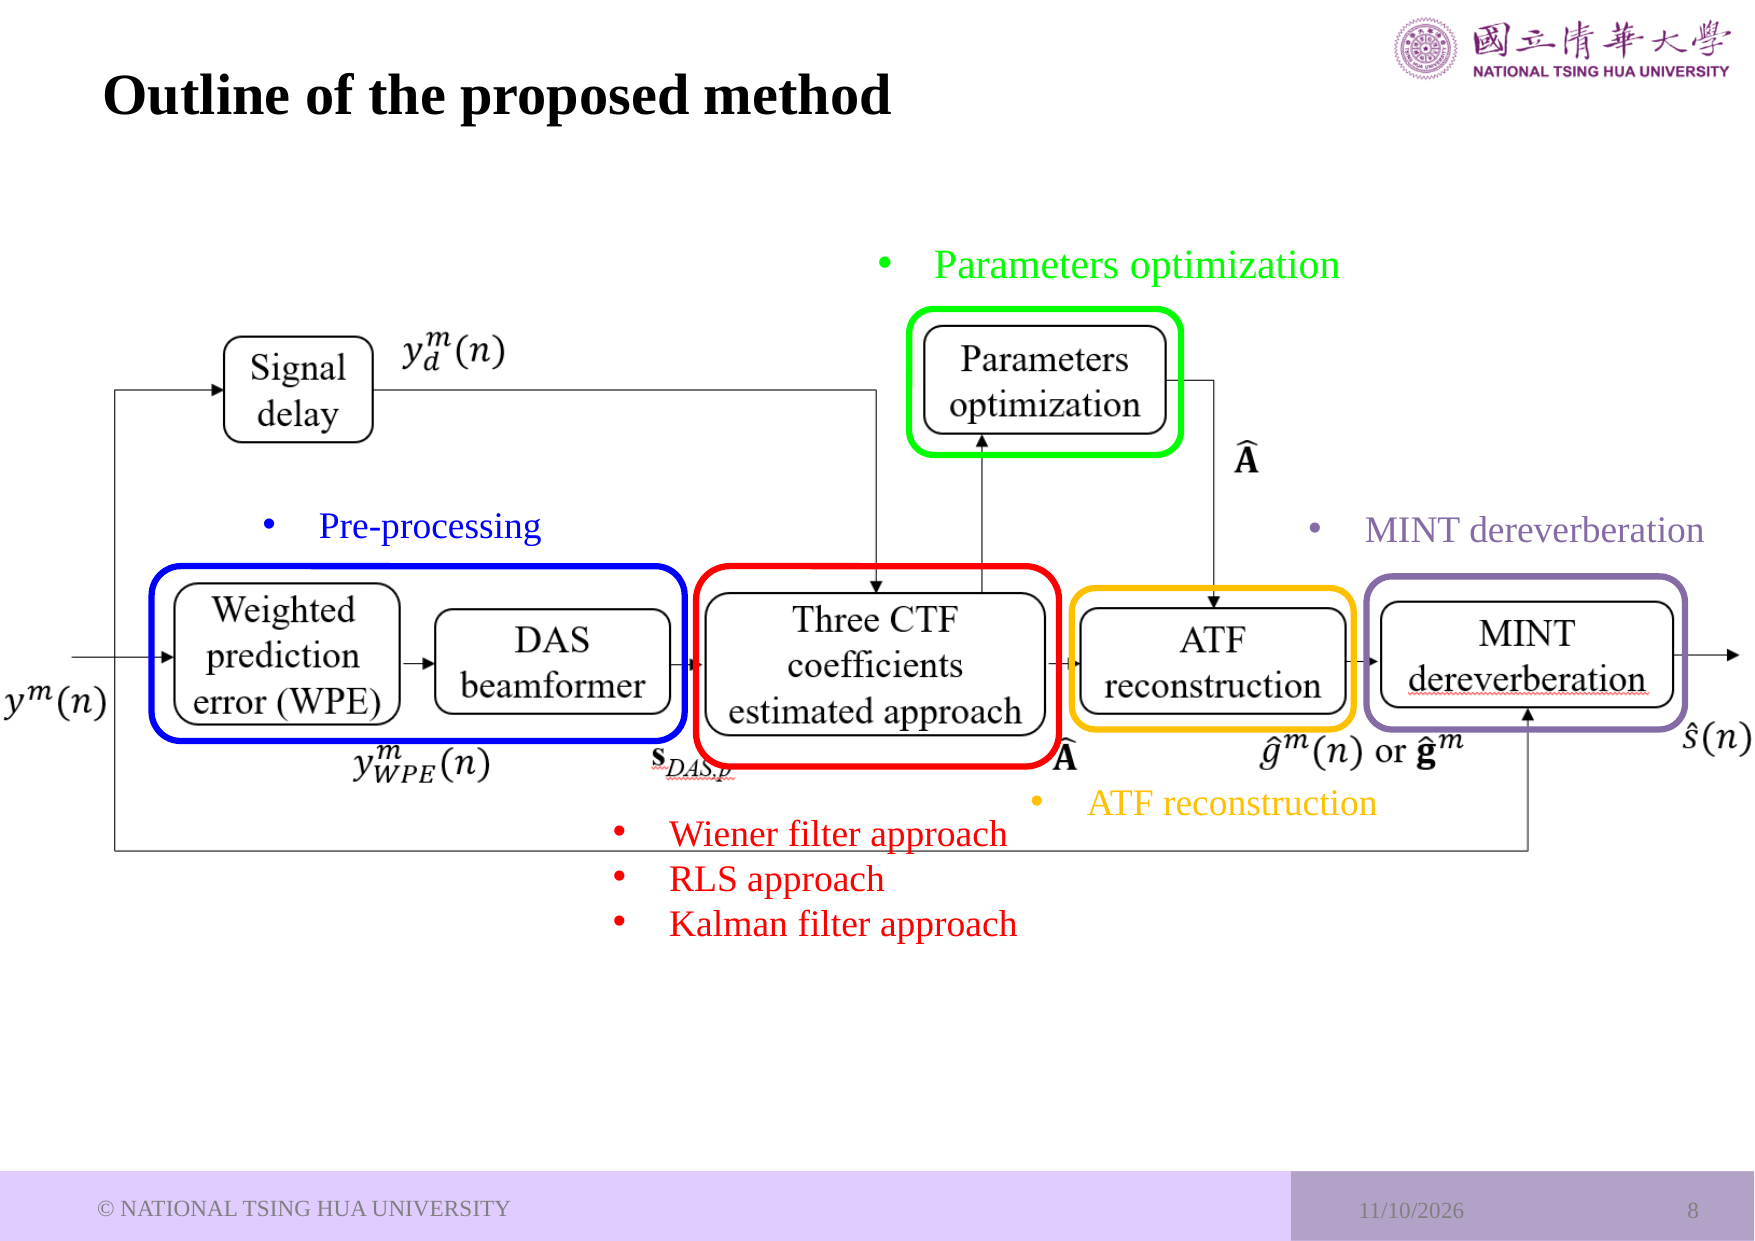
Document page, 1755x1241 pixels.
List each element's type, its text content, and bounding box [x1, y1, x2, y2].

text_box [921, 308, 1169, 312]
title Outline of the proposed method [87, 35, 1257, 140]
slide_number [1343, 1180, 1551, 1239]
footer © NATIONAL TSING HUA UNIVERSITY [82, 1177, 562, 1236]
text_box Parameters optimization [691, 229, 1356, 295]
picture [1388, 2, 1755, 95]
slide_number 8 [1577, 1180, 1714, 1239]
picture [0, 312, 1755, 871]
picture [0, 1171, 1291, 1241]
text_box Wiener filter approach RLS approach Kalman filter approach [427, 881, 1470, 951]
